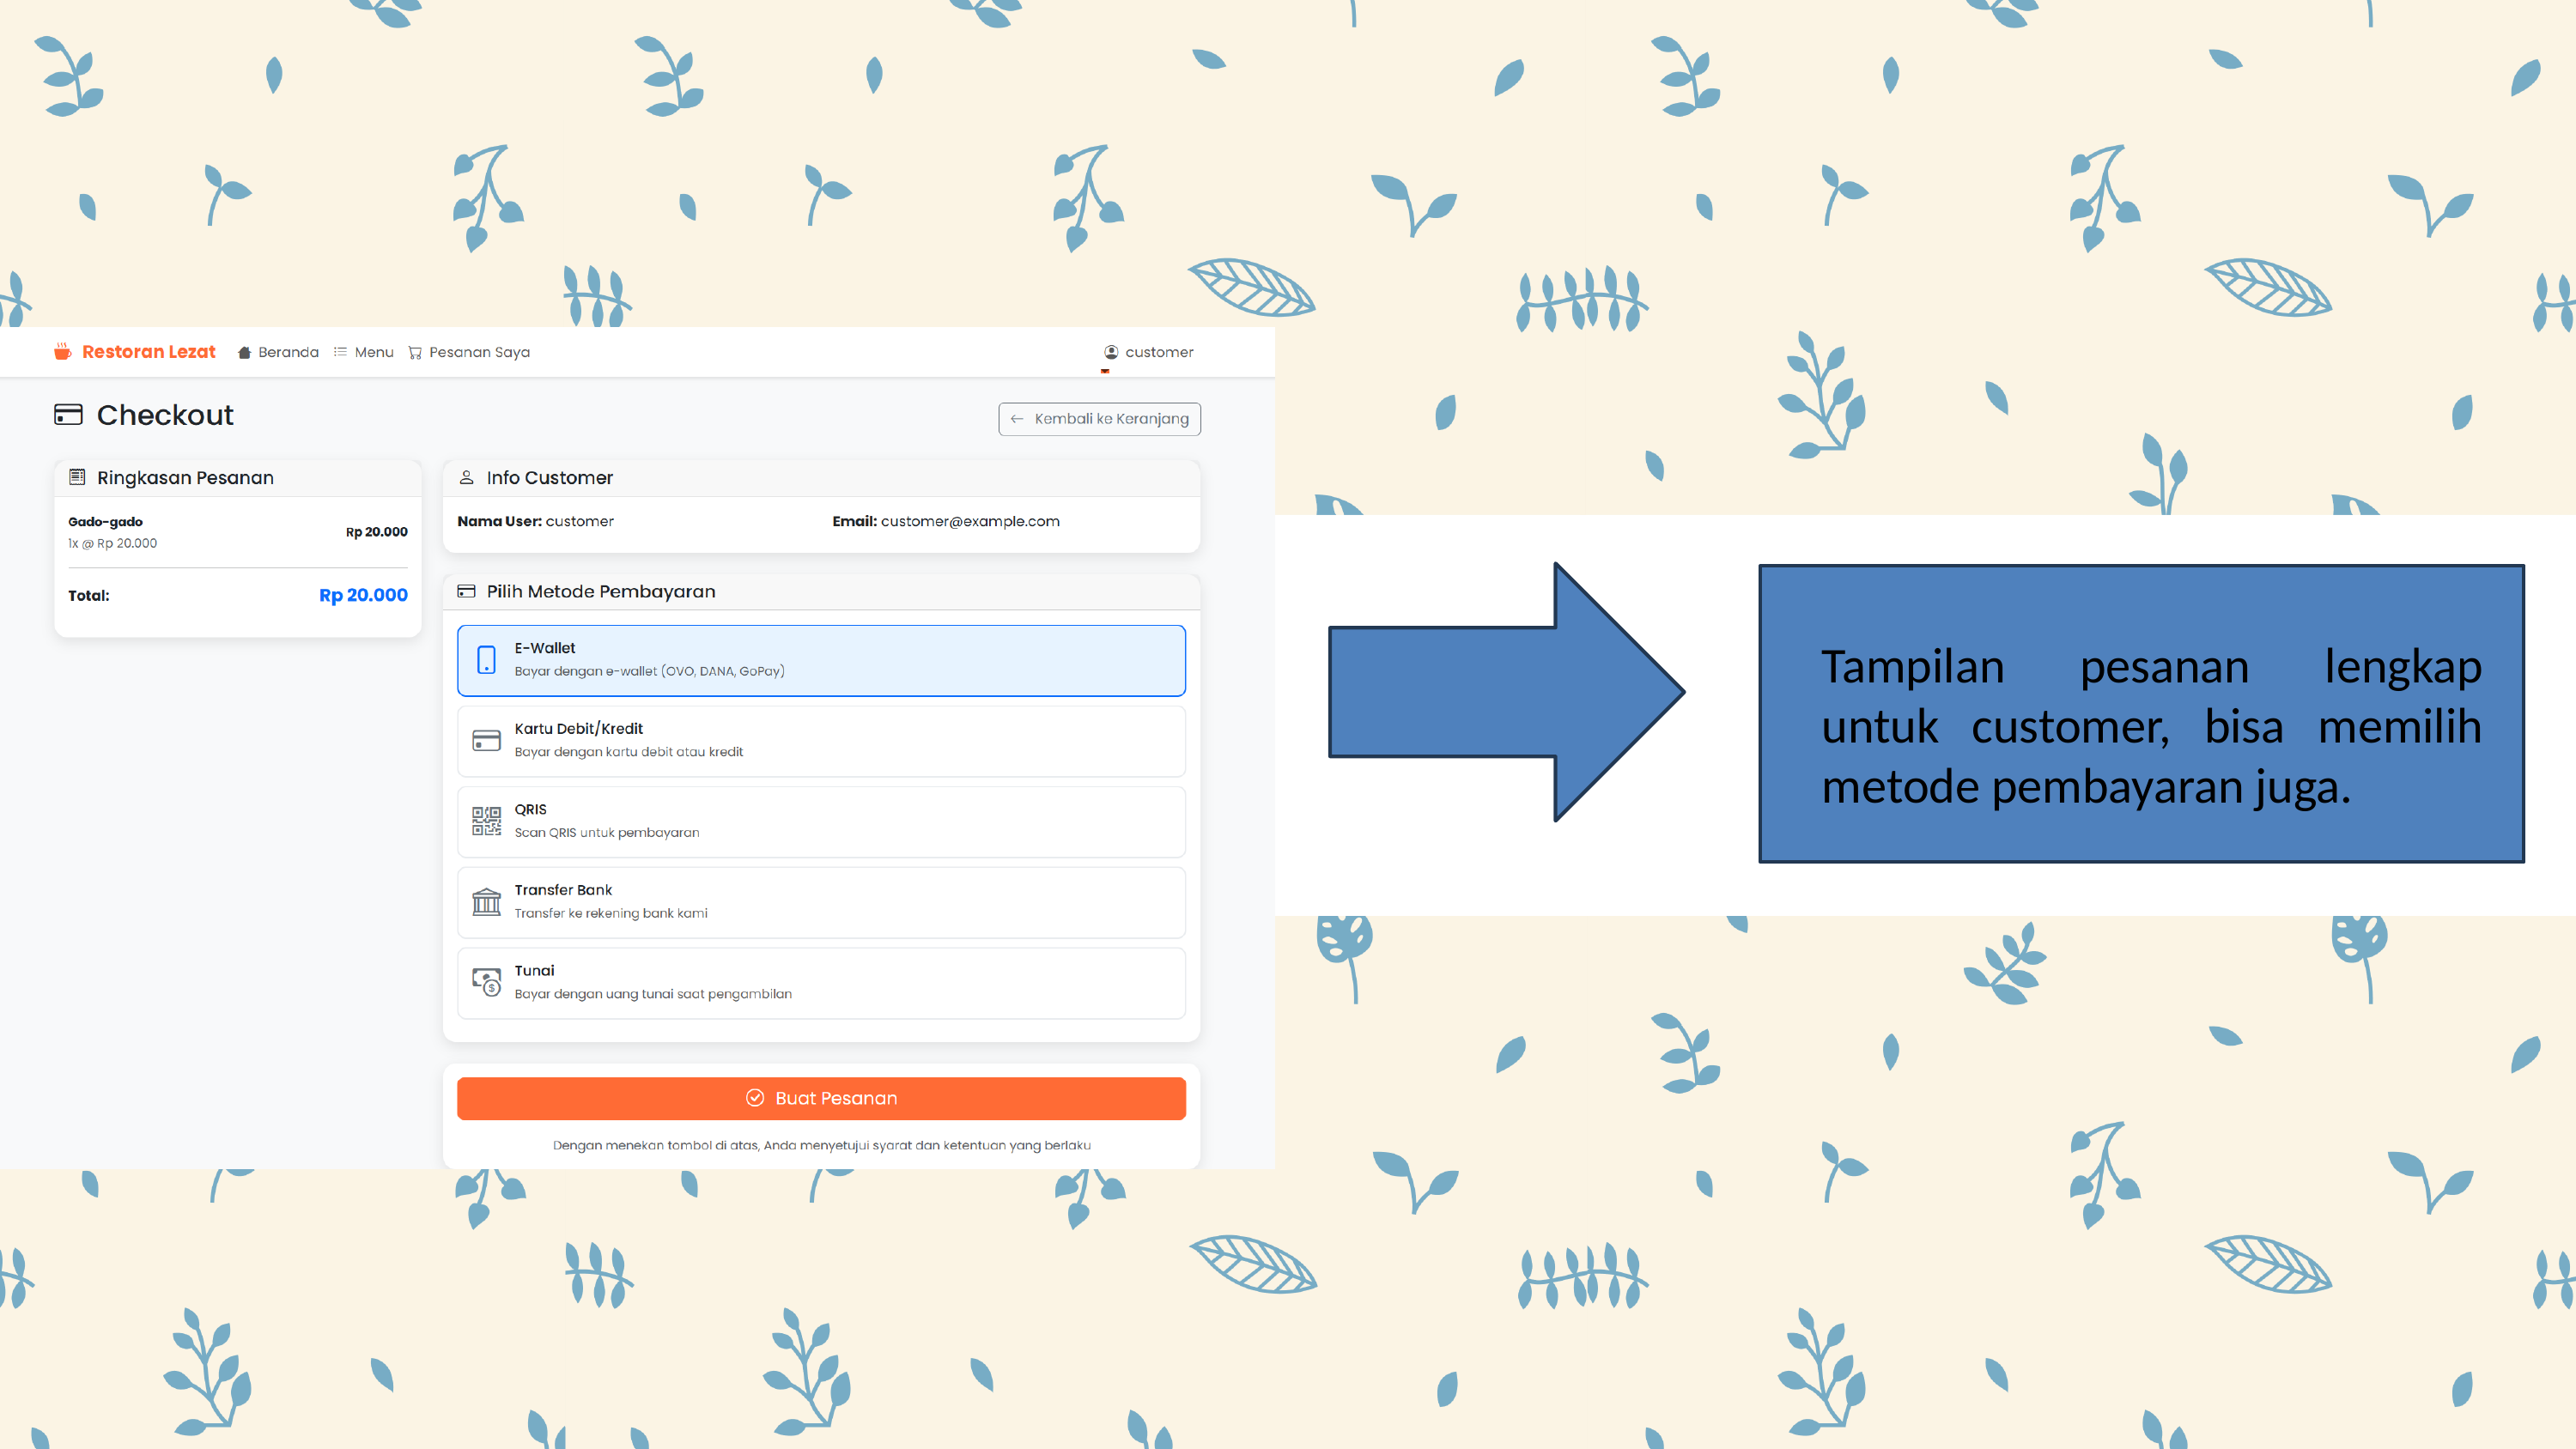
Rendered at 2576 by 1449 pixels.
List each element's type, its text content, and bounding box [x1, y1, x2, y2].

text_box [1592, 0, 2576, 515]
text_box [1594, 916, 2576, 1449]
picture [0, 326, 1276, 1169]
text_box [562, 916, 1594, 1449]
text_box [0, 1175, 562, 1449]
text_box Tampilan pesanan lengkap untuk customer, bisa memilih metode pembayaran juga. [1809, 627, 2497, 820]
text_box [0, 0, 561, 325]
text_box [1759, 564, 2525, 864]
text_box [1327, 561, 1686, 823]
text_box [561, 0, 1592, 515]
